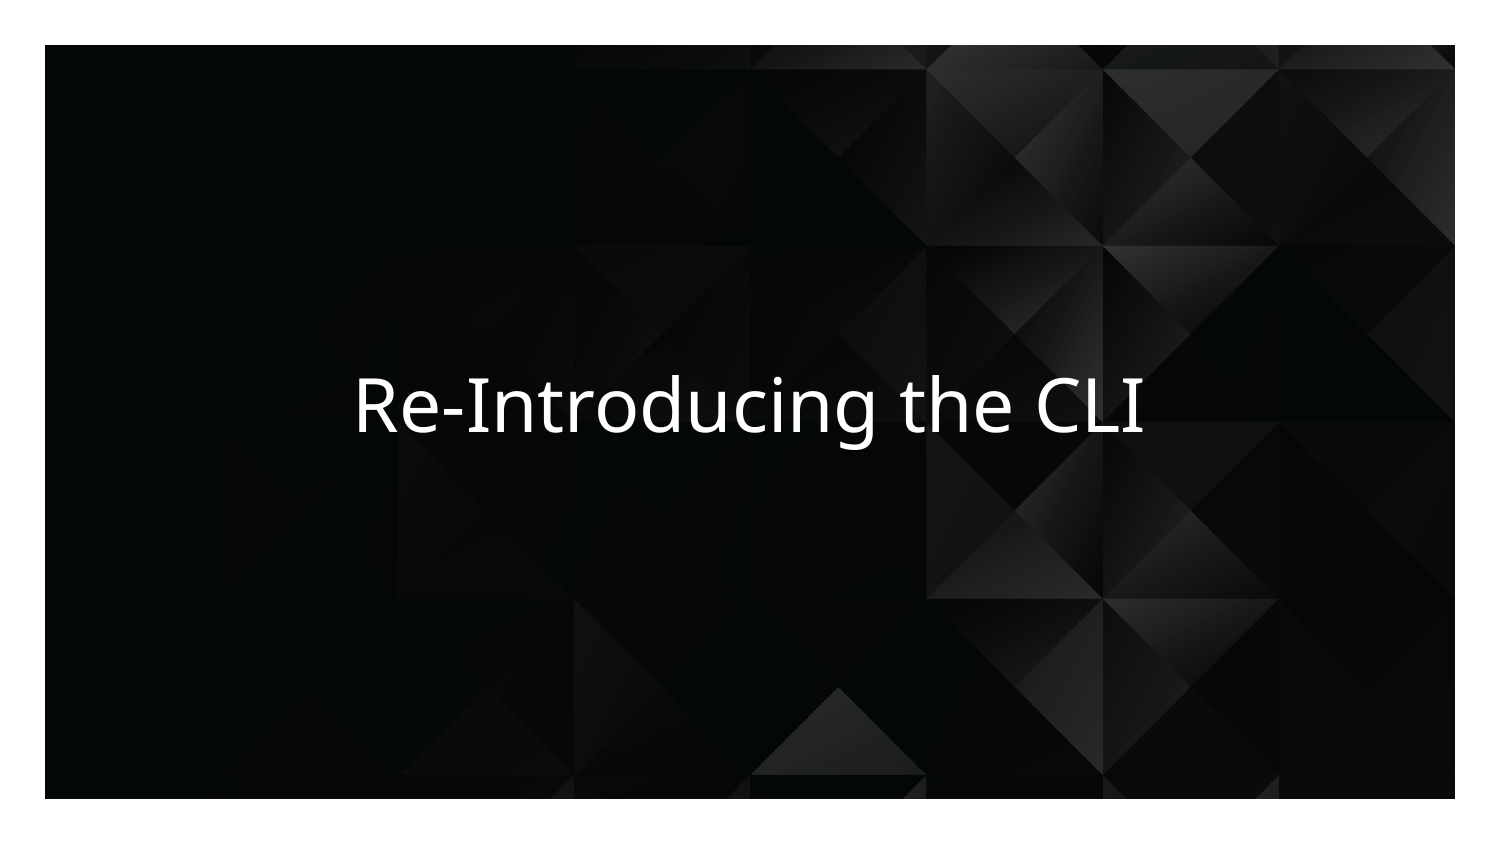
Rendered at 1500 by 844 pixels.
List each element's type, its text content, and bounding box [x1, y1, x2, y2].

picture [45, 45, 1455, 342]
picture [45, 473, 1455, 799]
title Re-Introducing the CLI [45, 342, 1455, 473]
